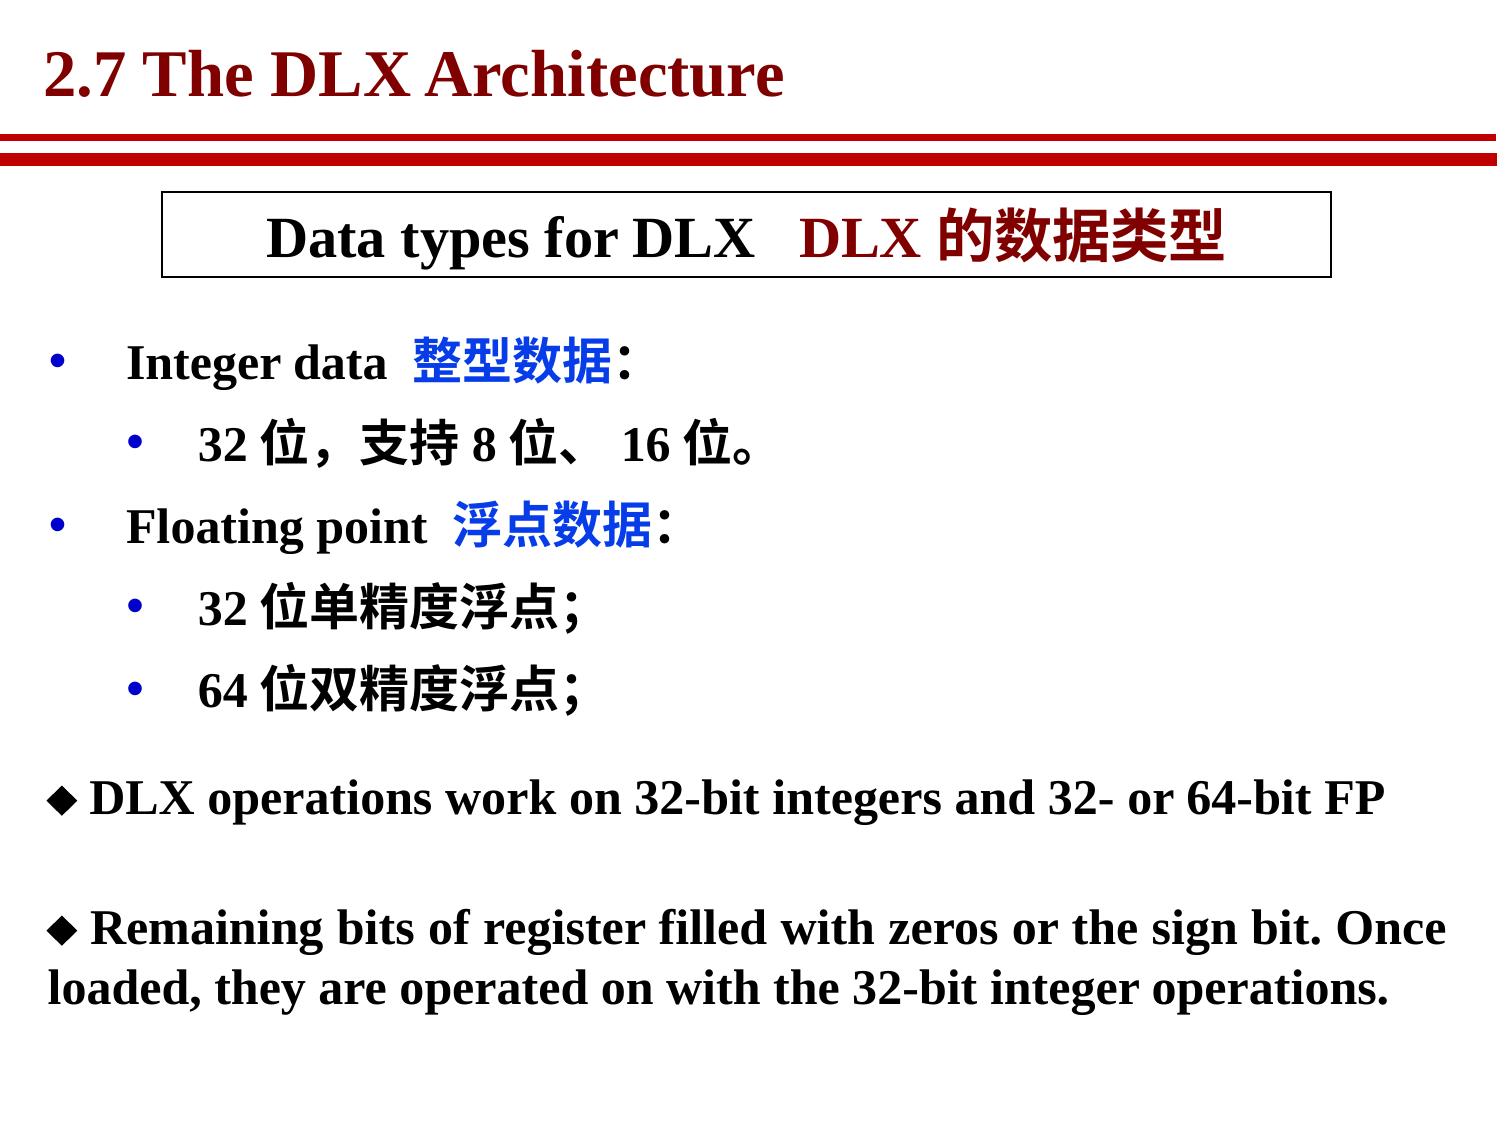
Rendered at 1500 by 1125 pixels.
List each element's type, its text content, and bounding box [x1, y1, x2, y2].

title 2.7 The DLX Architecture [33, 36, 827, 116]
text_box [0, 137, 1498, 160]
text_box  DLX operations work on 32-bit integers and 32- or 64-bit FP  Remaining bits of register filled with zeros or the sign bit. Once loaded, they are operated on with the 32-bit integer operations. [33, 756, 1463, 1023]
text_box Data types for DLX DLX的数据类型 [161, 191, 1332, 278]
text_box Integer data 整型数据： 32位，支持8位、16位。 Floating point 浮点数据： 32位单精度浮点； 64位双精度浮点； [33, 310, 1180, 757]
